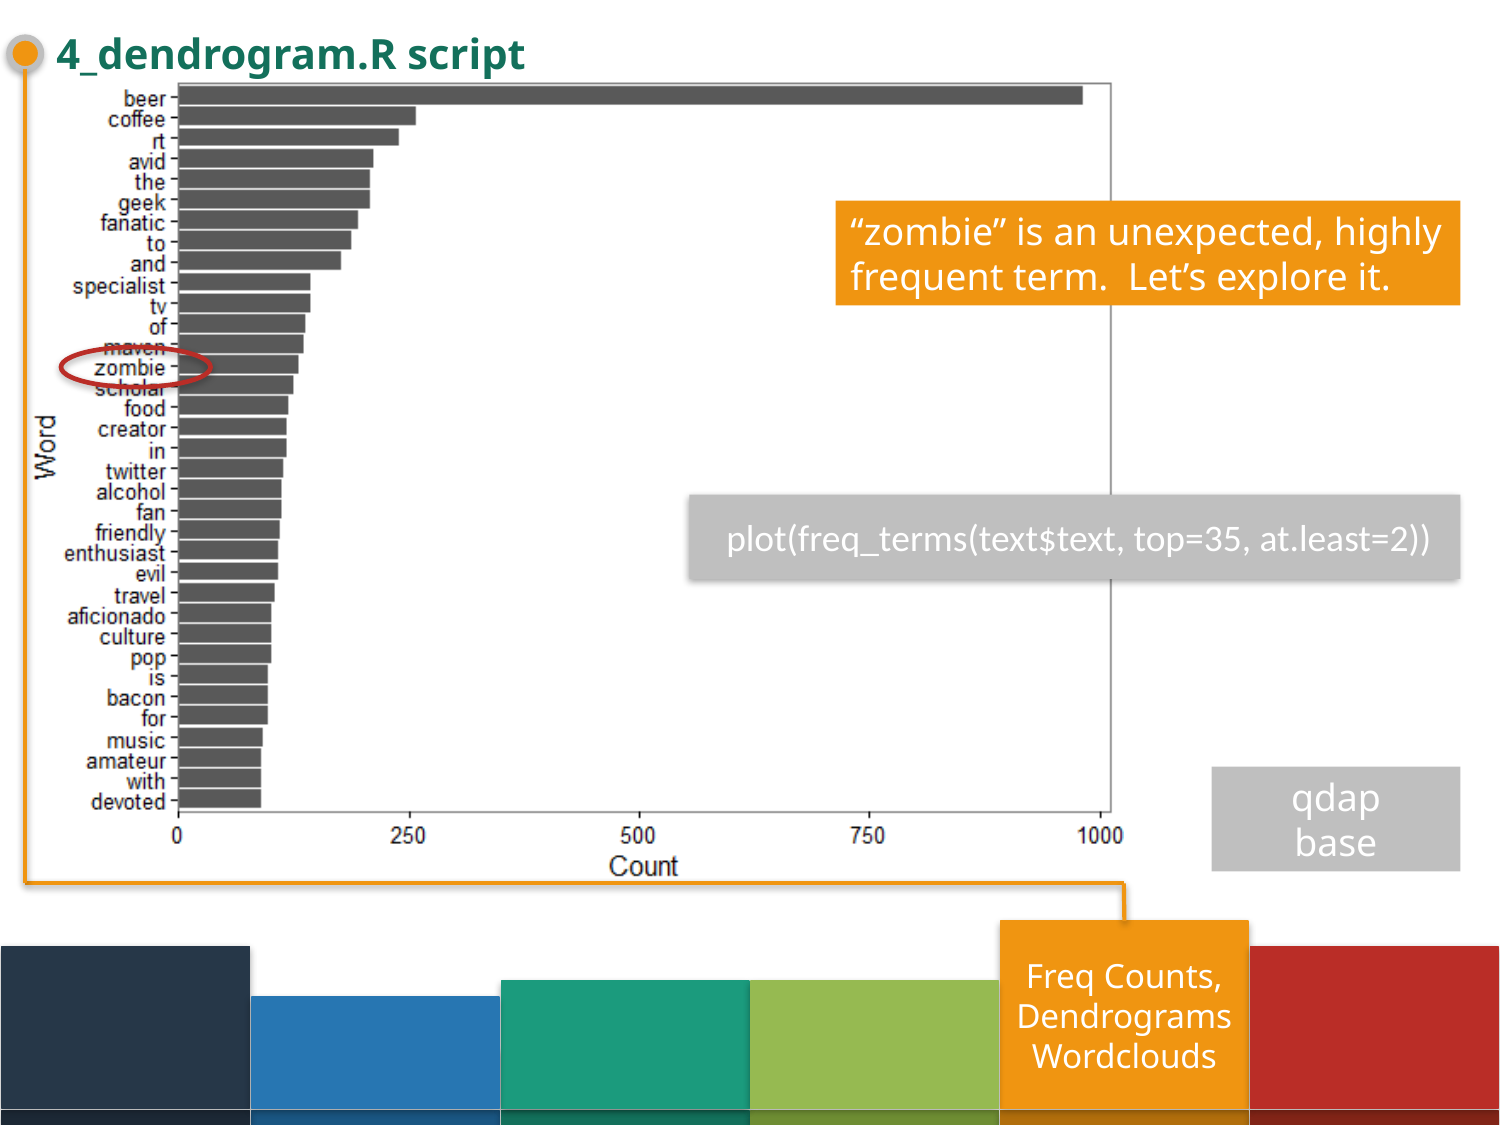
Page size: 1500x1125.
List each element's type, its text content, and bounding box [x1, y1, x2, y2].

title 4_dendrogram.R script [41, 16, 1461, 91]
text_box [501, 980, 749, 1109]
text_box [1250, 946, 1499, 1109]
picture [26, 71, 1125, 883]
text_box [8, 36, 41, 69]
text_box plot(freq_terms(text$text, top=35, at.least=2)) [1129, 494, 1461, 580]
text_box “zombie” is an unexpected, highly frequent term. Let’s explore it. [1129, 200, 1461, 306]
text_box [251, 996, 500, 1109]
text_box [1, 946, 250, 1109]
text_box [750, 980, 999, 1109]
text_box Freq Counts, Dendrograms Wordclouds [1000, 920, 1249, 1109]
text_box qdap base [1211, 766, 1461, 872]
picture [12, 71, 1123, 895]
